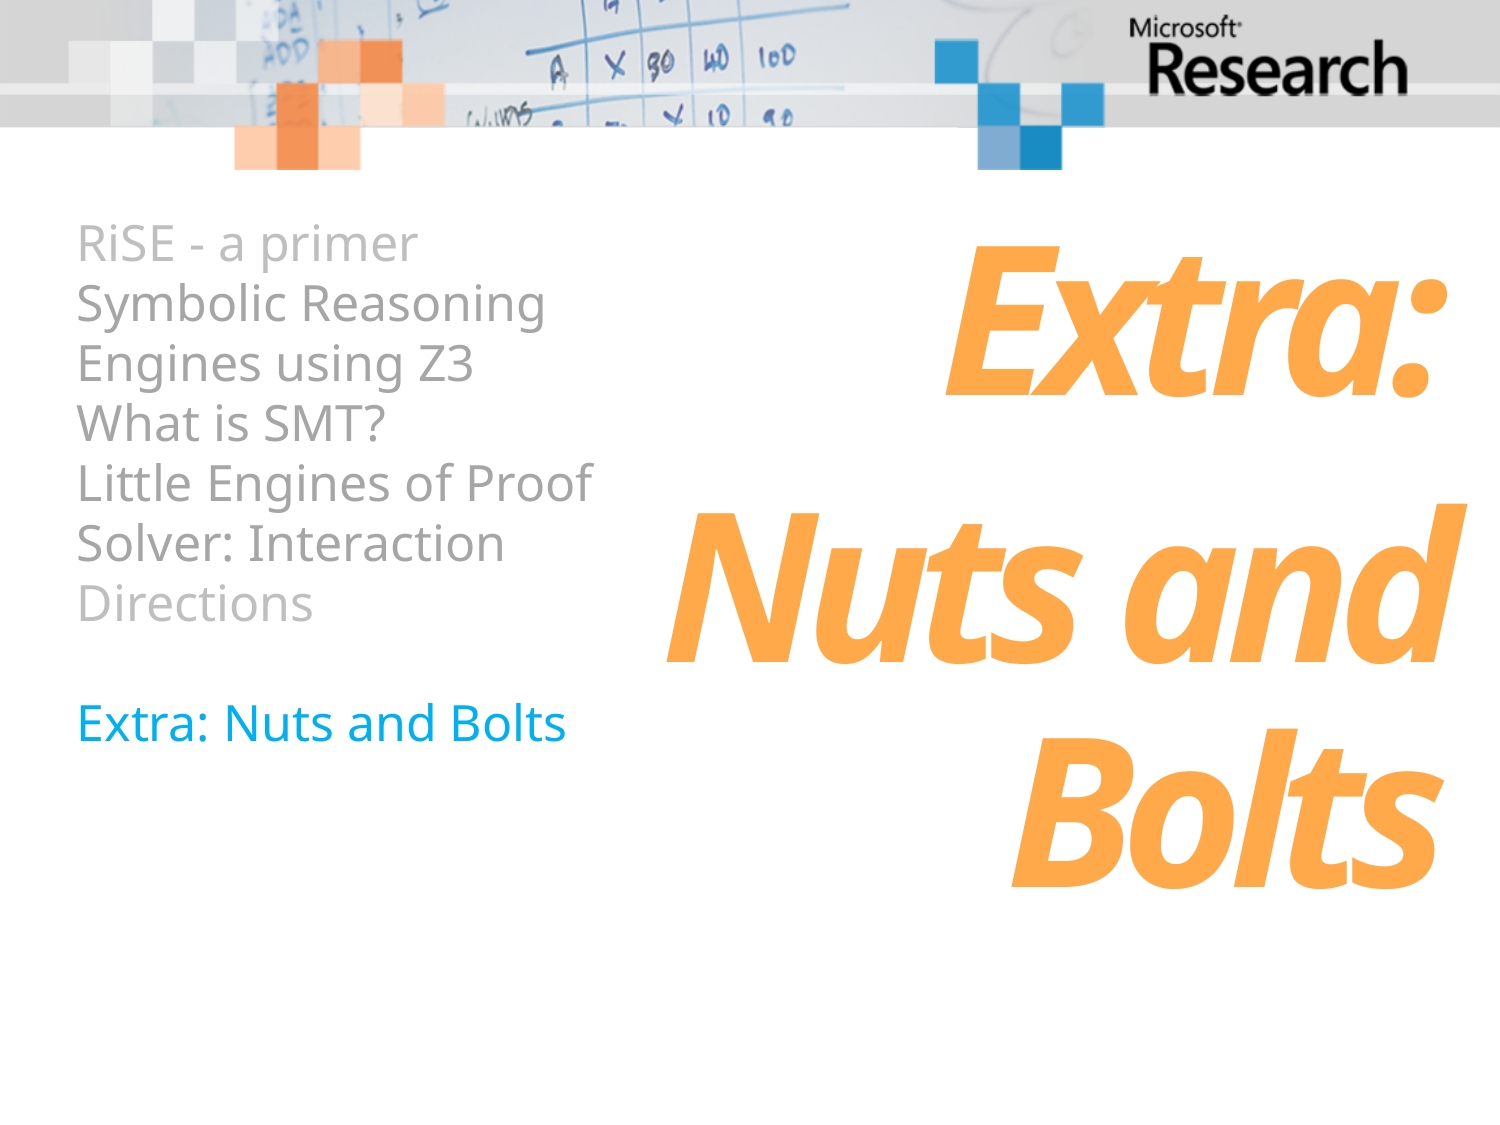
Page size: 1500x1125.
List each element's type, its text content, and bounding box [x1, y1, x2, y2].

list Extra: Nuts and Bolts [293, 200, 1450, 933]
picture [0, 0, 1500, 170]
text_box RiSE - a primer Symbolic Reasoning Engines using Z3 What is SMT? Little Engines of Proof Solver: Interaction Directions Extra: Nuts and Bolts [62, 204, 608, 819]
